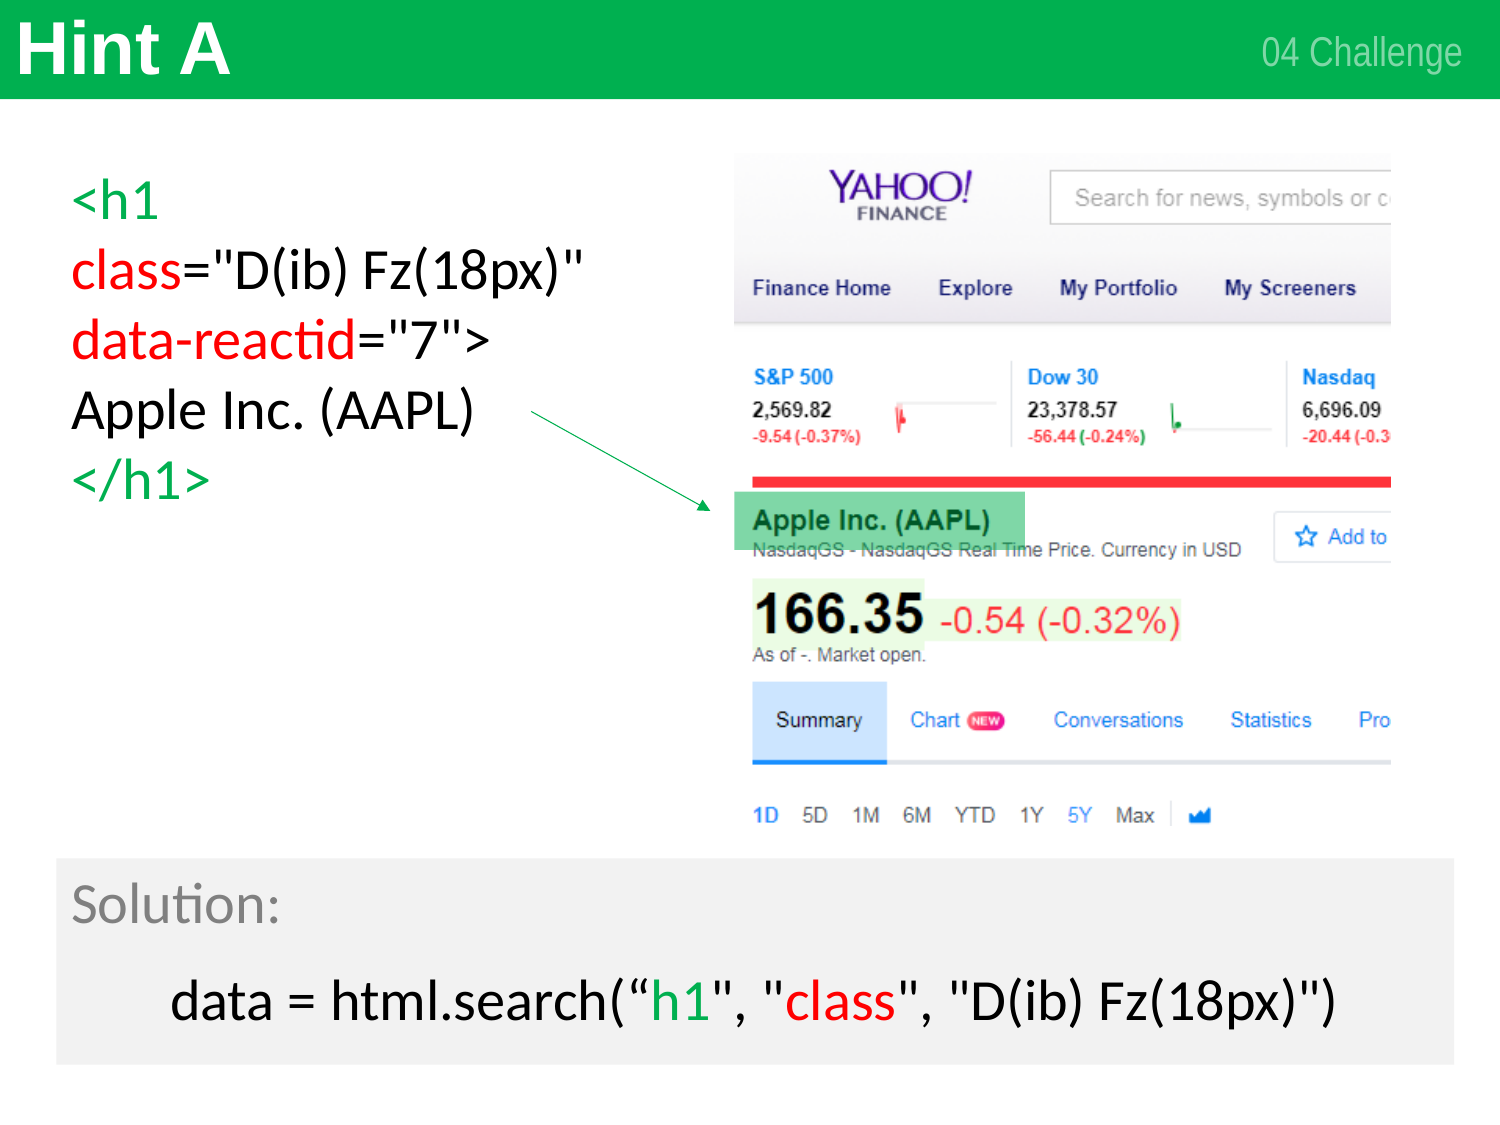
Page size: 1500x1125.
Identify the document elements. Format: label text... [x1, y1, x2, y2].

text_box Solution: [55, 857, 1455, 1066]
text_box data = html.search(“h1", "class", "D(ib) Fz(18px)") [75, 954, 1434, 1040]
title Hint A [0, 0, 1294, 100]
slide_number 04 Challenge [1294, 19, 1478, 80]
picture [734, 153, 1391, 826]
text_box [531, 411, 711, 511]
text_box <h1 class="D(ib) Fz(18px)" data-reactid="7"> Apple Inc. (AAPL) </h1> [56, 153, 647, 519]
